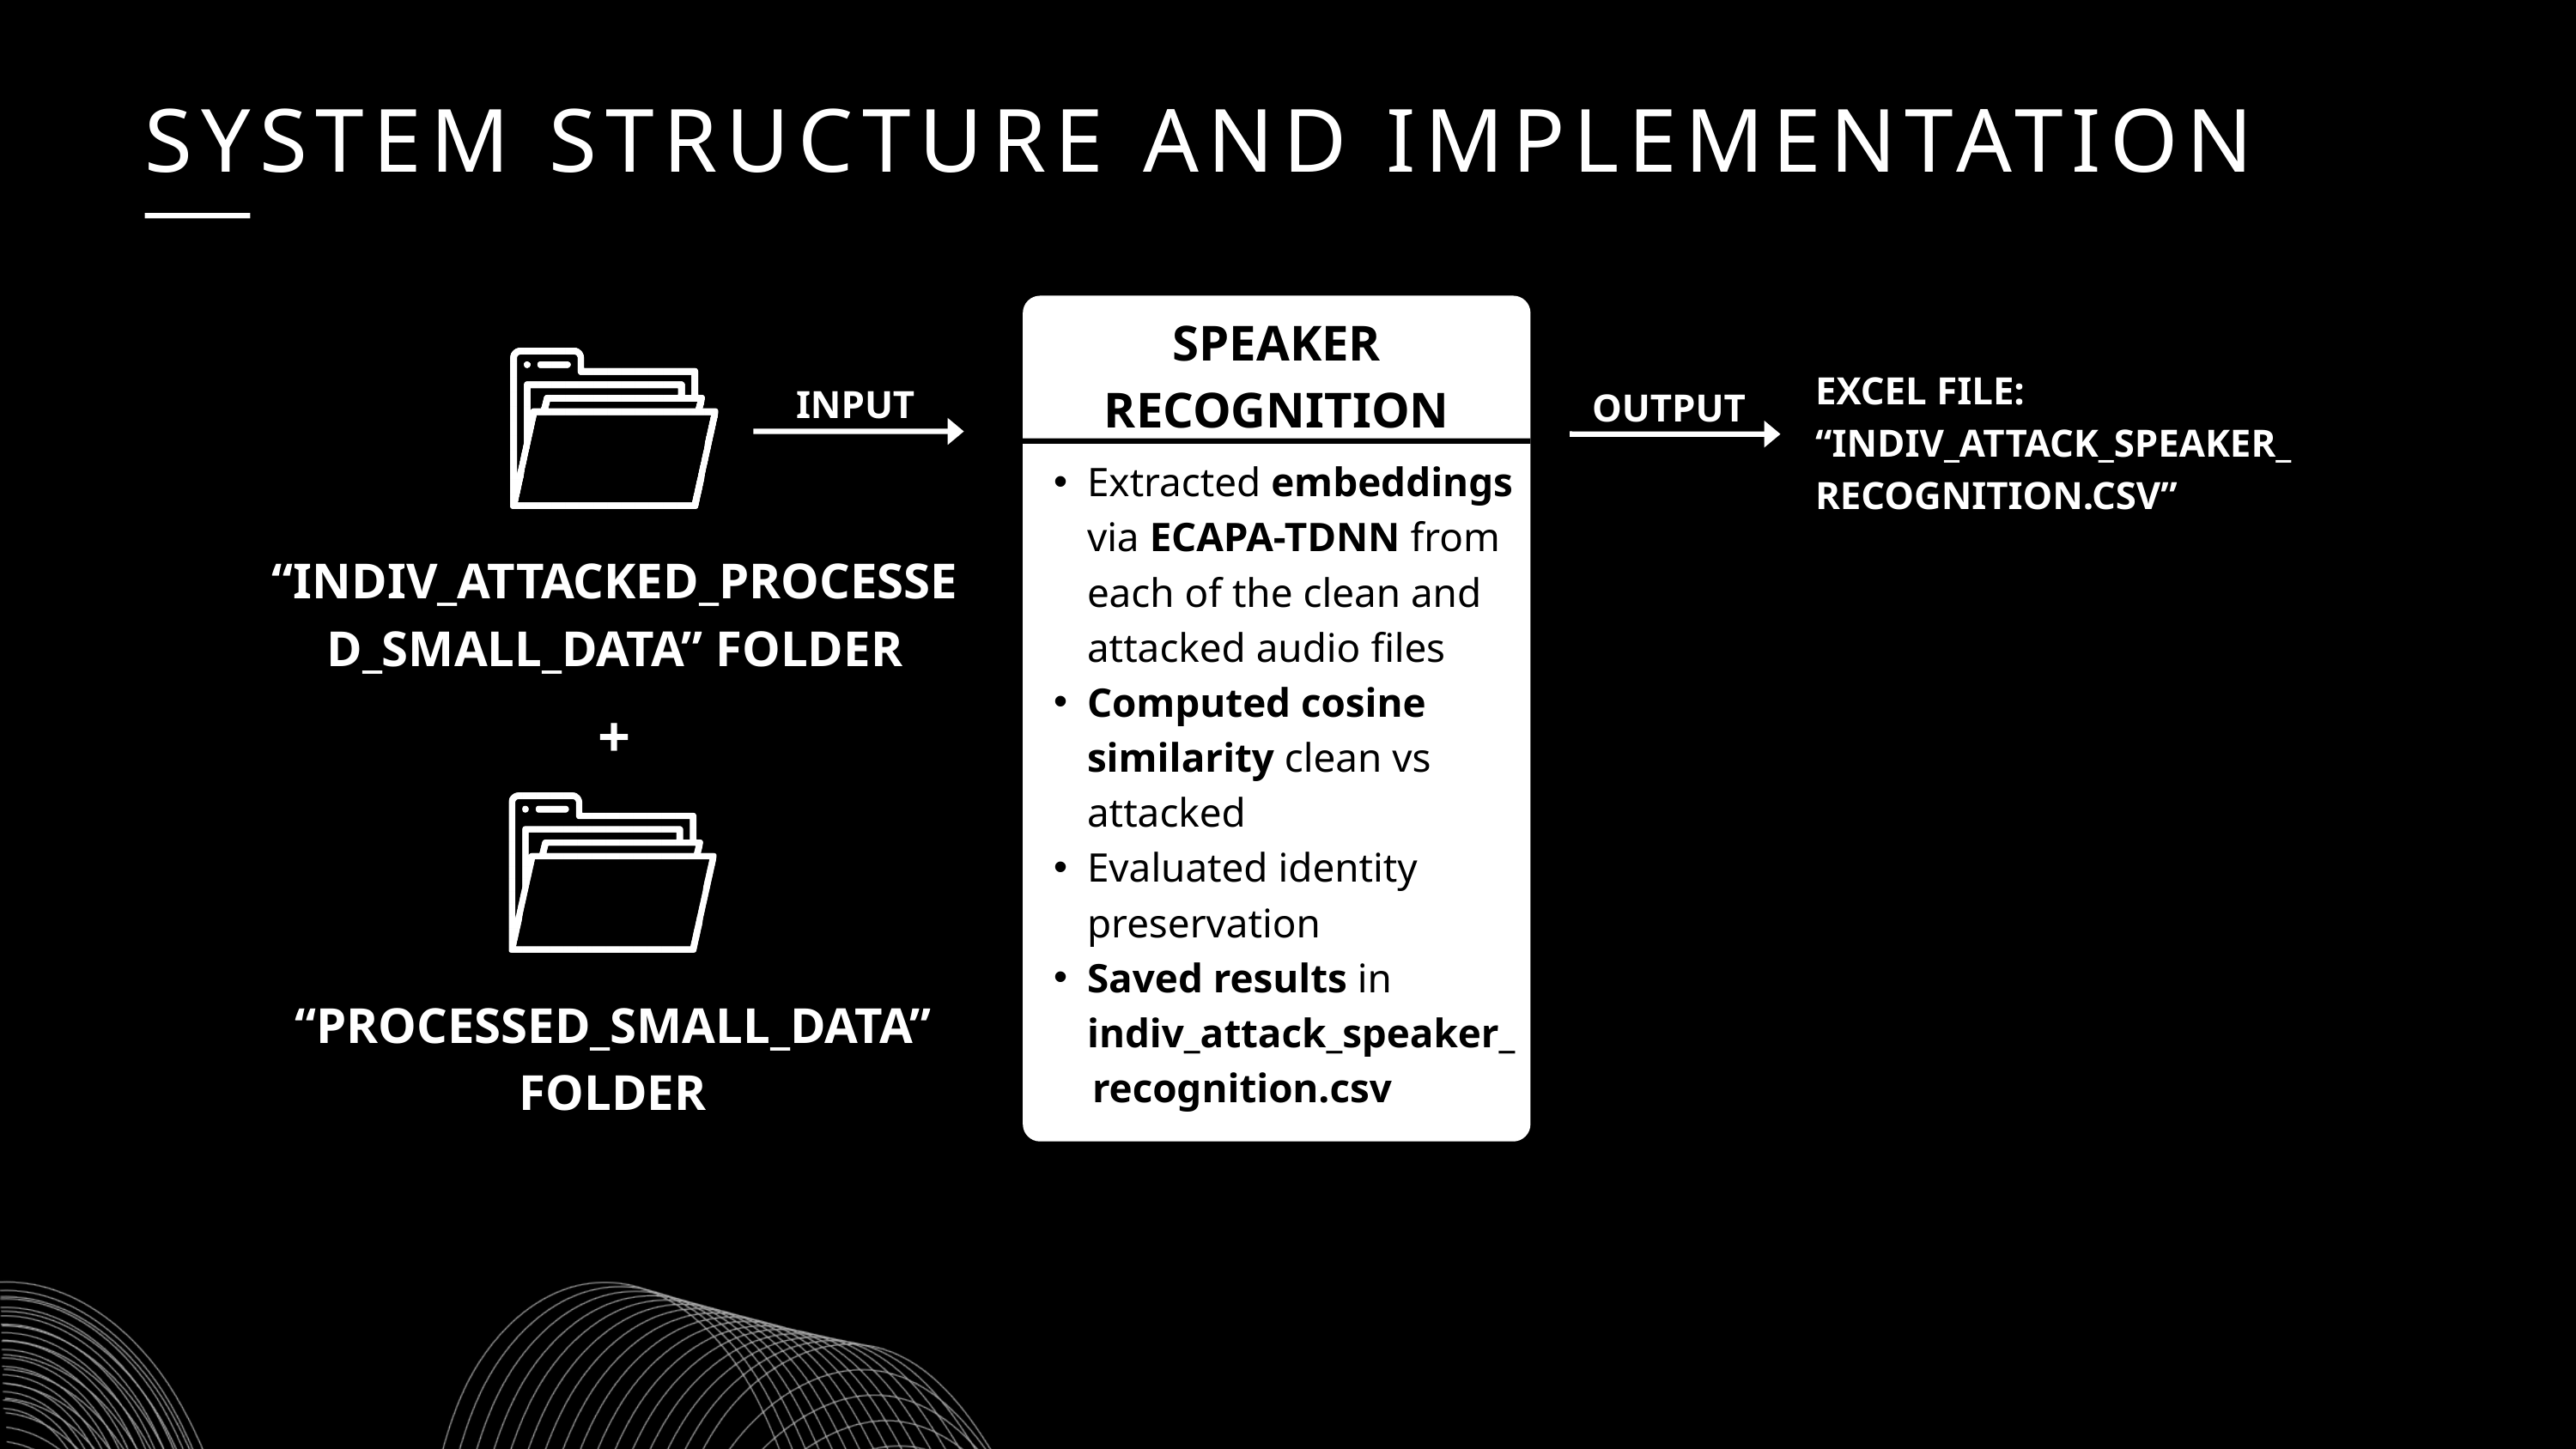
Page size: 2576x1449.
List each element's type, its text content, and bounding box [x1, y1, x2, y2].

text_box [753, 422, 964, 440]
text_box “INDIV_ATTACKED_PROCESSED_SMALL_DATA” FOLDER [260, 540, 969, 676]
text_box “PROCESSED_SMALL_DATA” FOLDER [281, 985, 945, 1121]
text_box [510, 348, 719, 509]
text_box OUTPUT [1590, 377, 1747, 430]
text_box [1570, 425, 1781, 444]
text_box [508, 792, 717, 954]
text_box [1022, 295, 1531, 1142]
text_box SYSTEM STRUCTURE AND IMPLEMENTATION [144, 80, 2496, 190]
text_box EXCEL FILE: “INDIV_ATTACK_SPEAKER_RECOGNITION.CSV” [1815, 359, 2298, 518]
text_box INPUT [777, 373, 934, 427]
text_box + [563, 688, 665, 769]
text_box [0, 1278, 1212, 1449]
